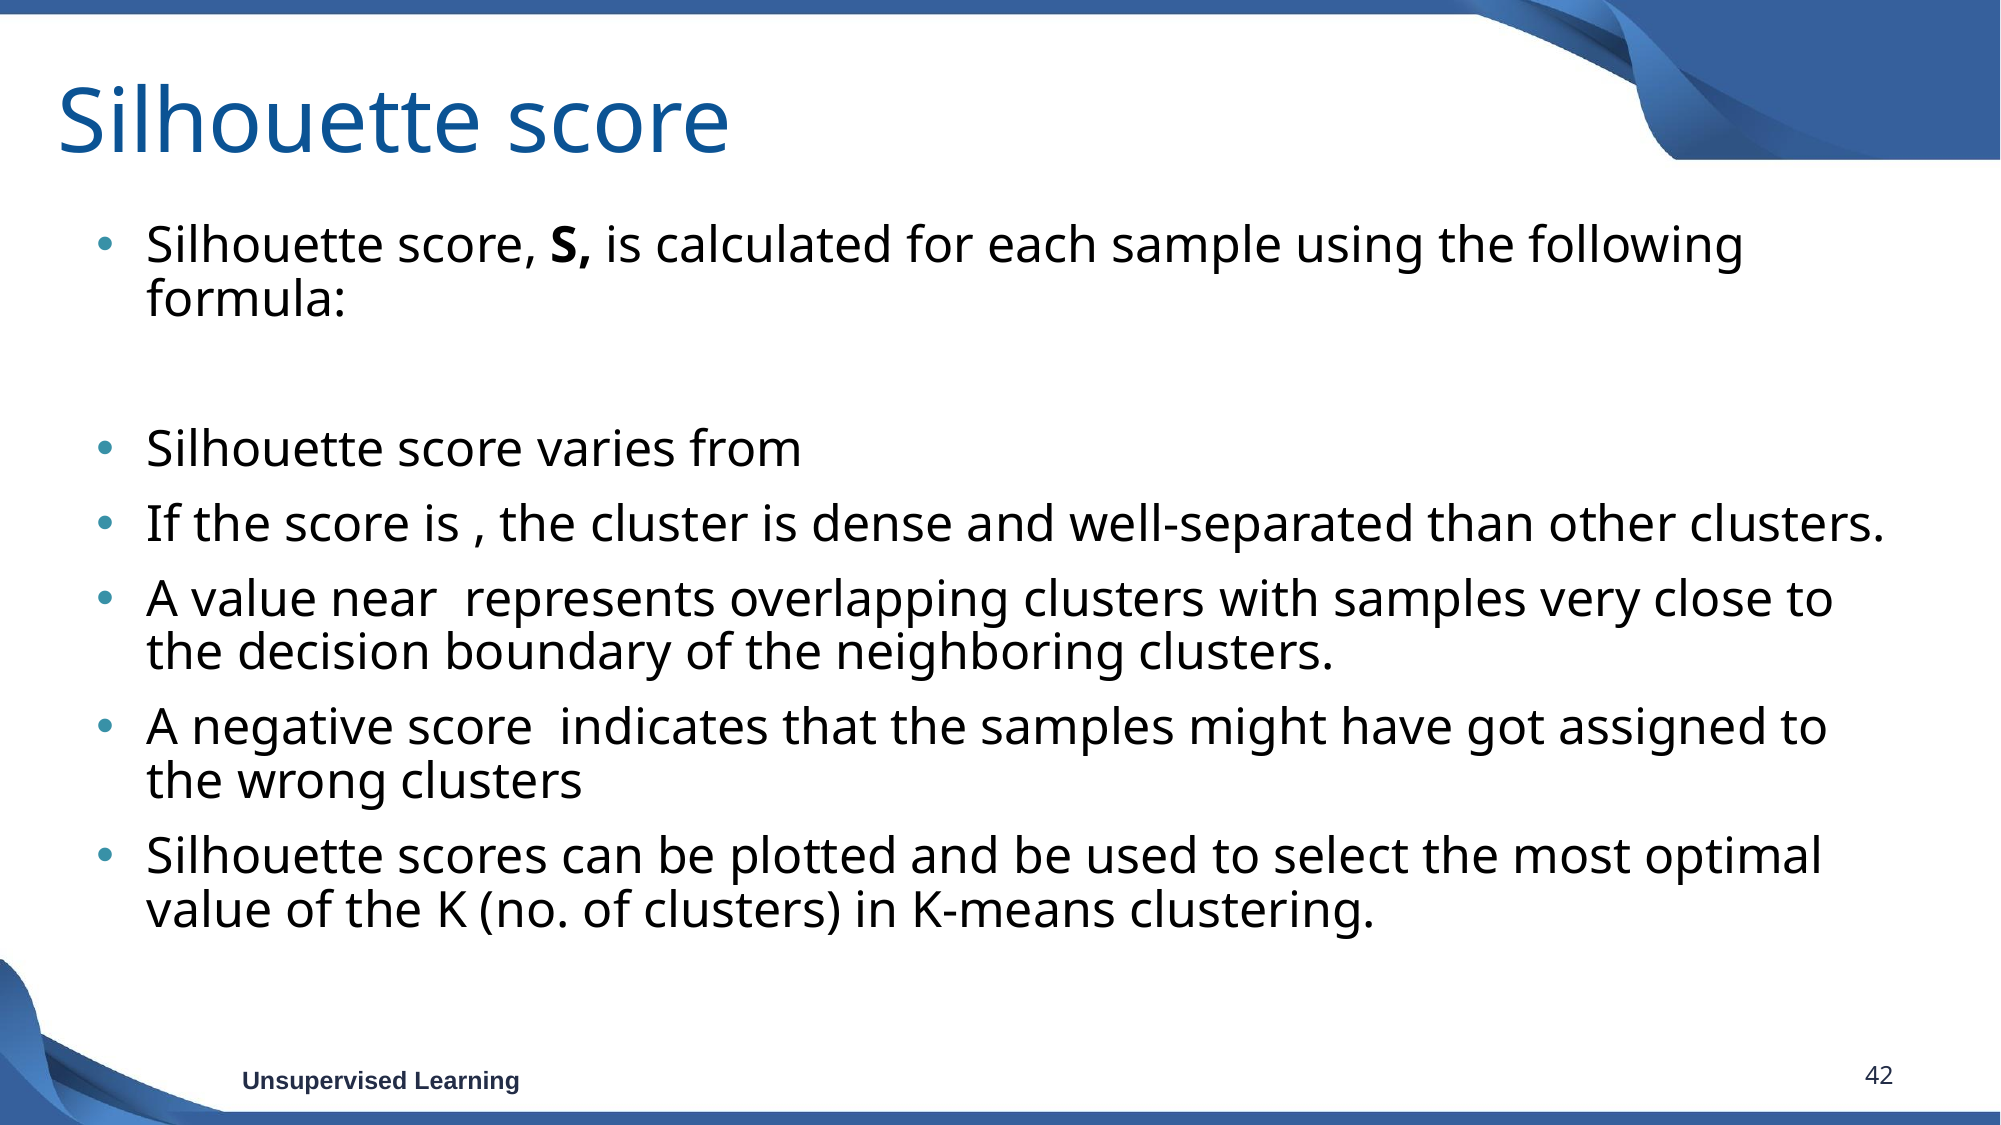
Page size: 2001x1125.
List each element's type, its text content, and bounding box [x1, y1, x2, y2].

title Silhouette score [42, 14, 1768, 233]
picture [0, 0, 2001, 1125]
